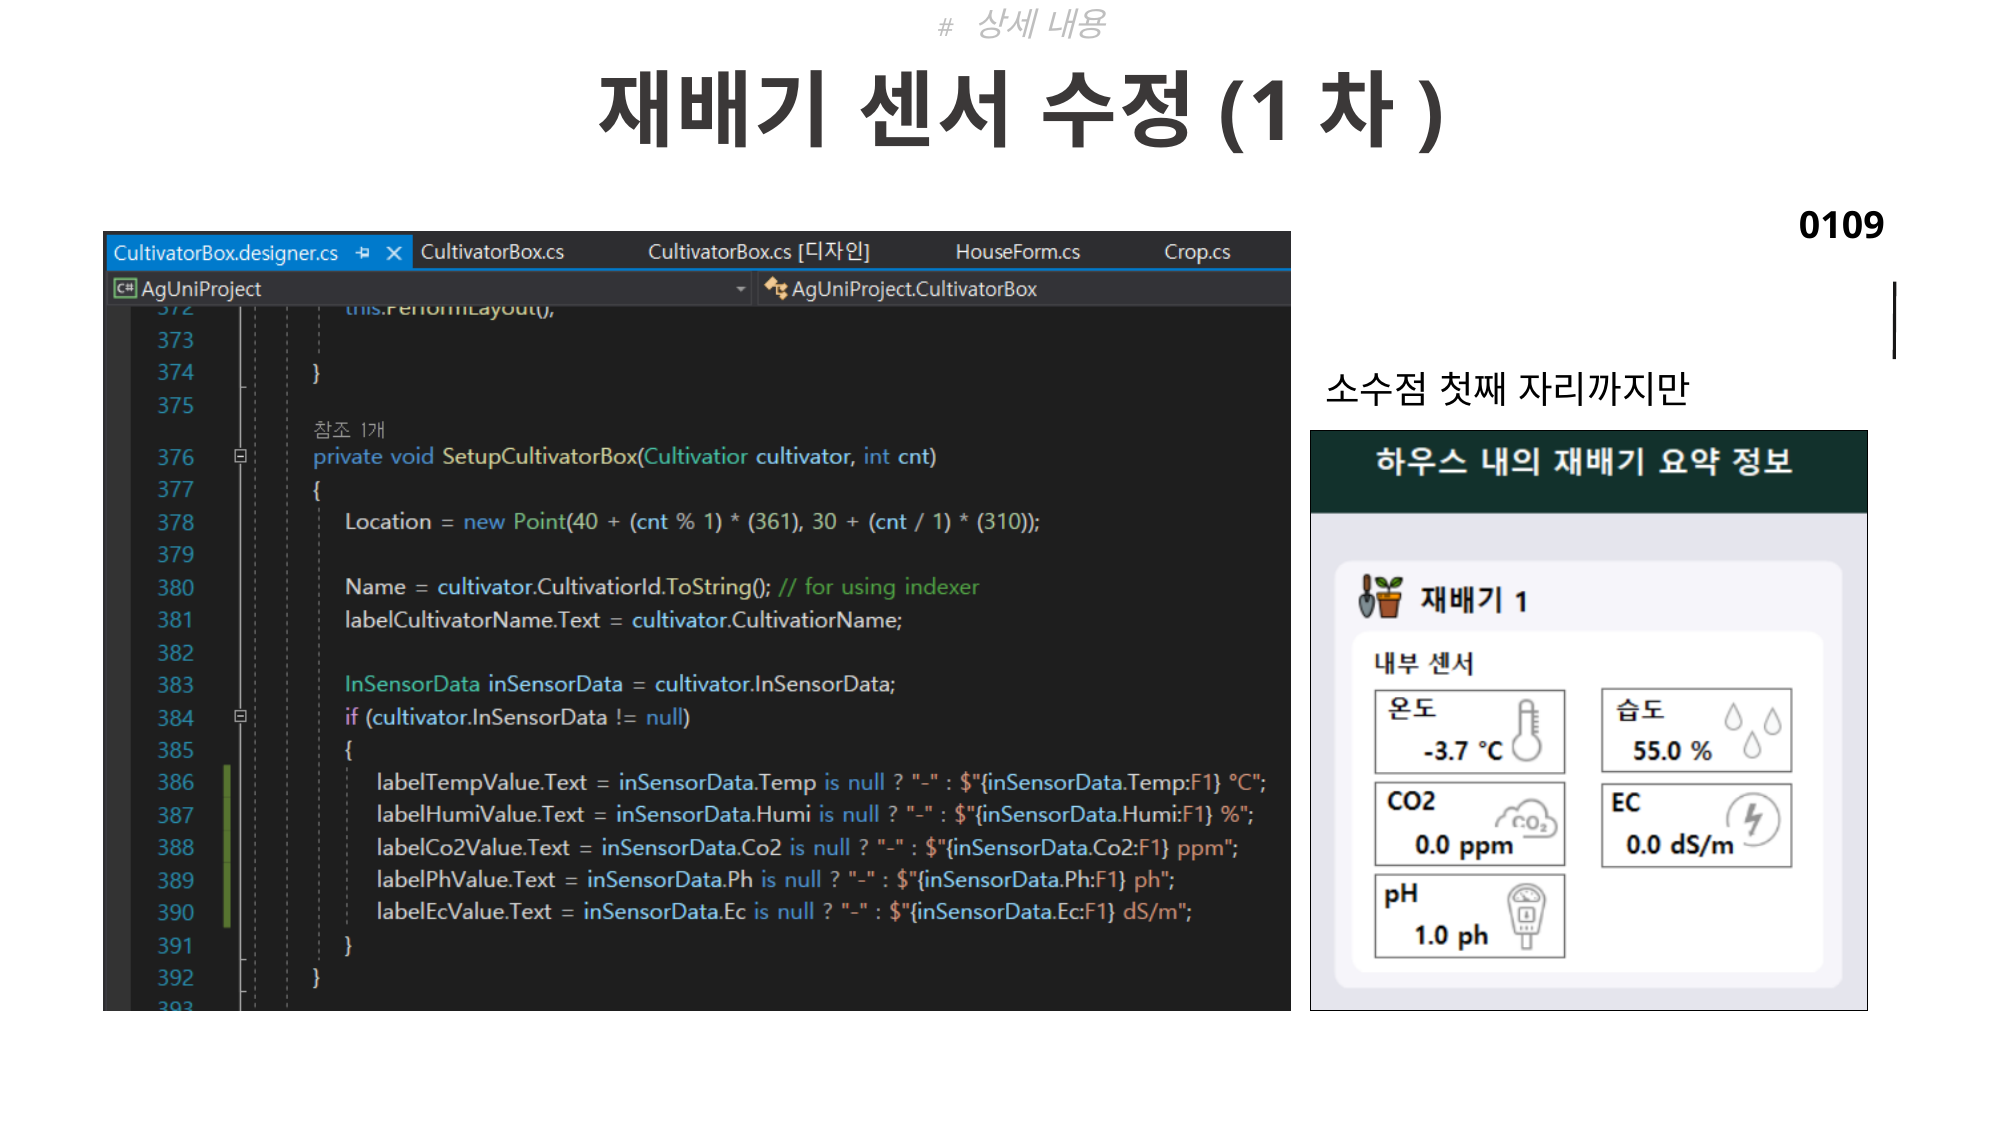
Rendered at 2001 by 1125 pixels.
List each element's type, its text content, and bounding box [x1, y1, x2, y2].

picture [103, 231, 1291, 1011]
text_box # 상세 내용 [696, 0, 1346, 62]
picture [1310, 430, 1868, 1011]
text_box 재배기 센서 수정(1차) [370, 61, 1672, 196]
text_box 소수점 첫째 자리까지만 [1310, 358, 1817, 419]
